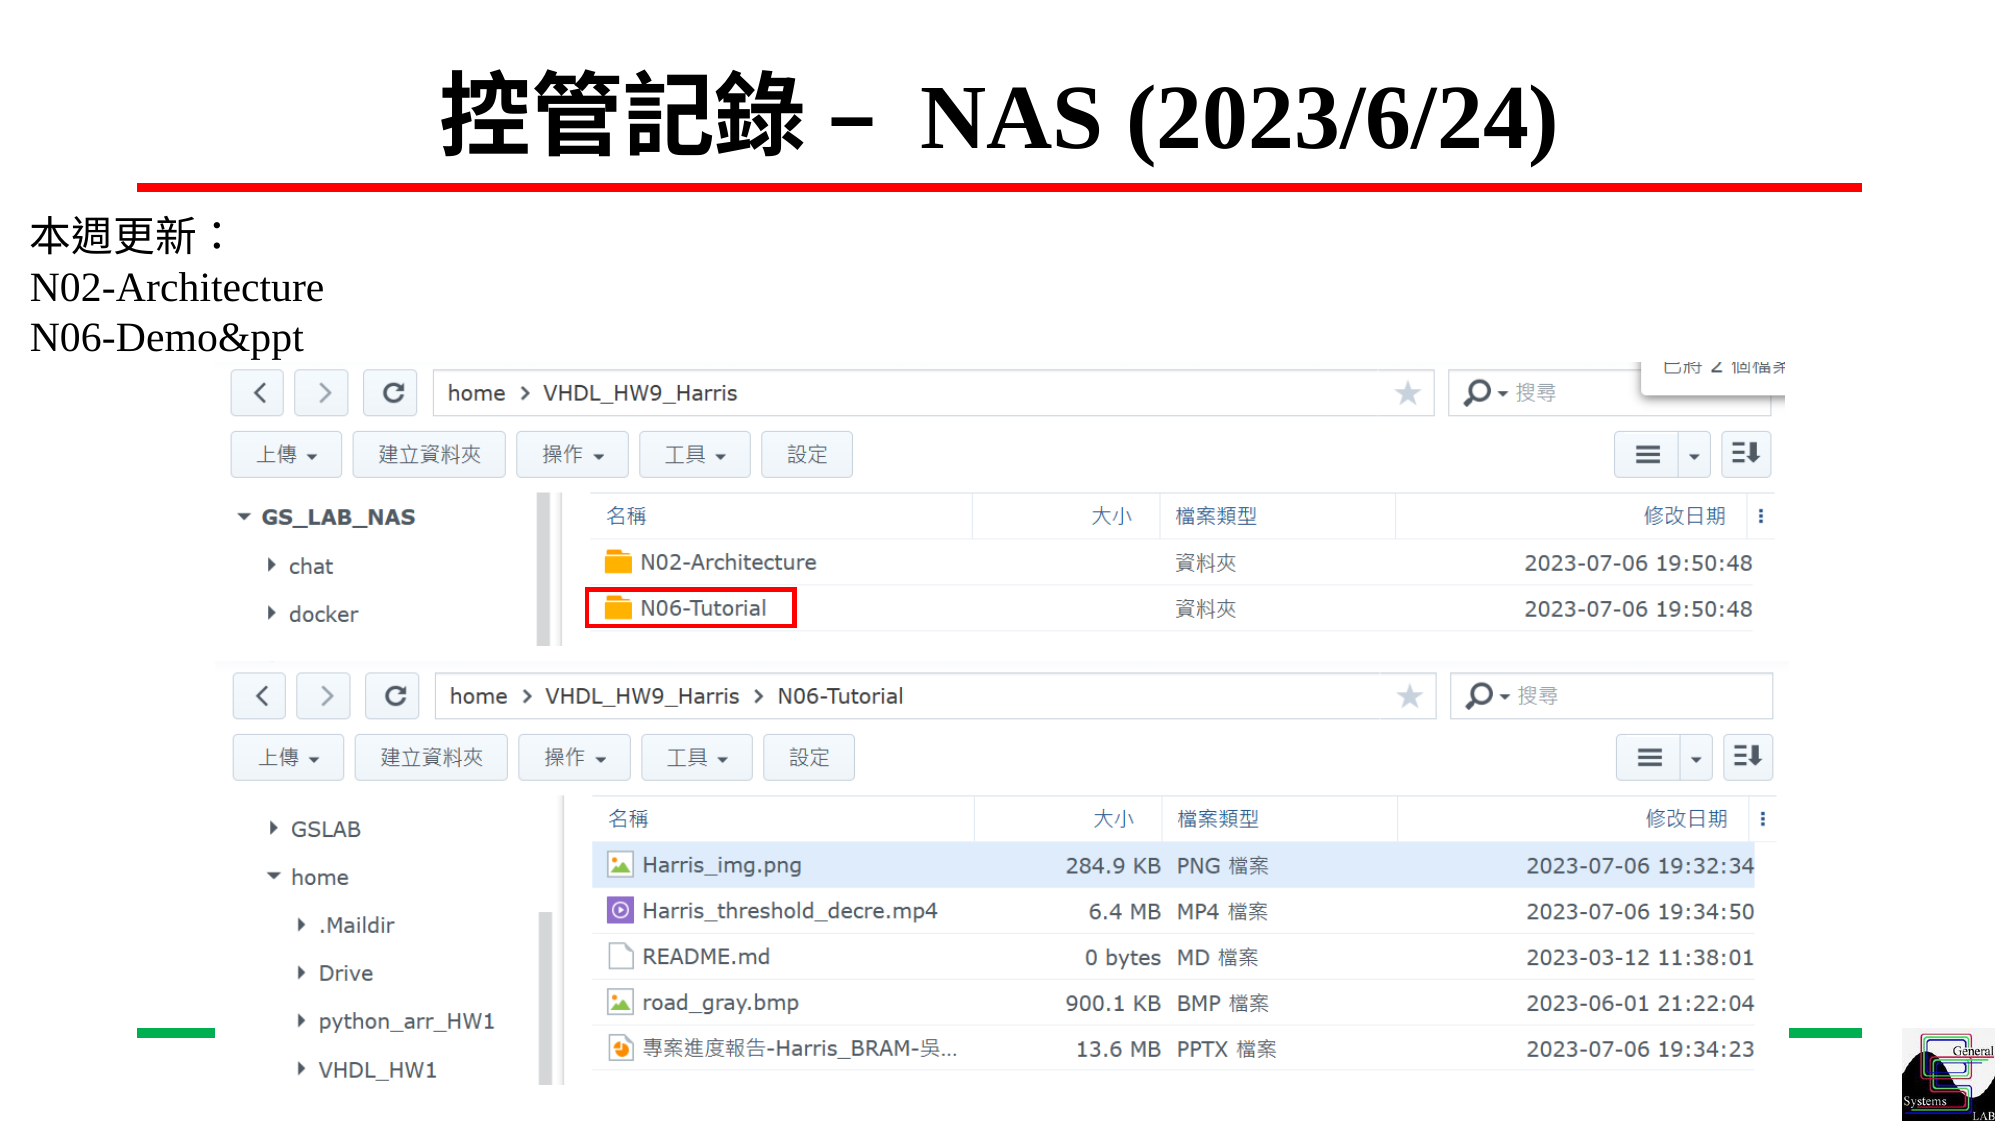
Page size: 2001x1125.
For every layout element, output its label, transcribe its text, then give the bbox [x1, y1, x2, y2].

picture [215, 661, 1789, 1086]
title 控管記錄 – NAS (2023/6/24) [137, 59, 1863, 178]
picture [1902, 1028, 1995, 1121]
picture [215, 362, 1785, 646]
text_box 本週更新： N02-Architecture N06-Demo&ppt [15, 202, 528, 418]
